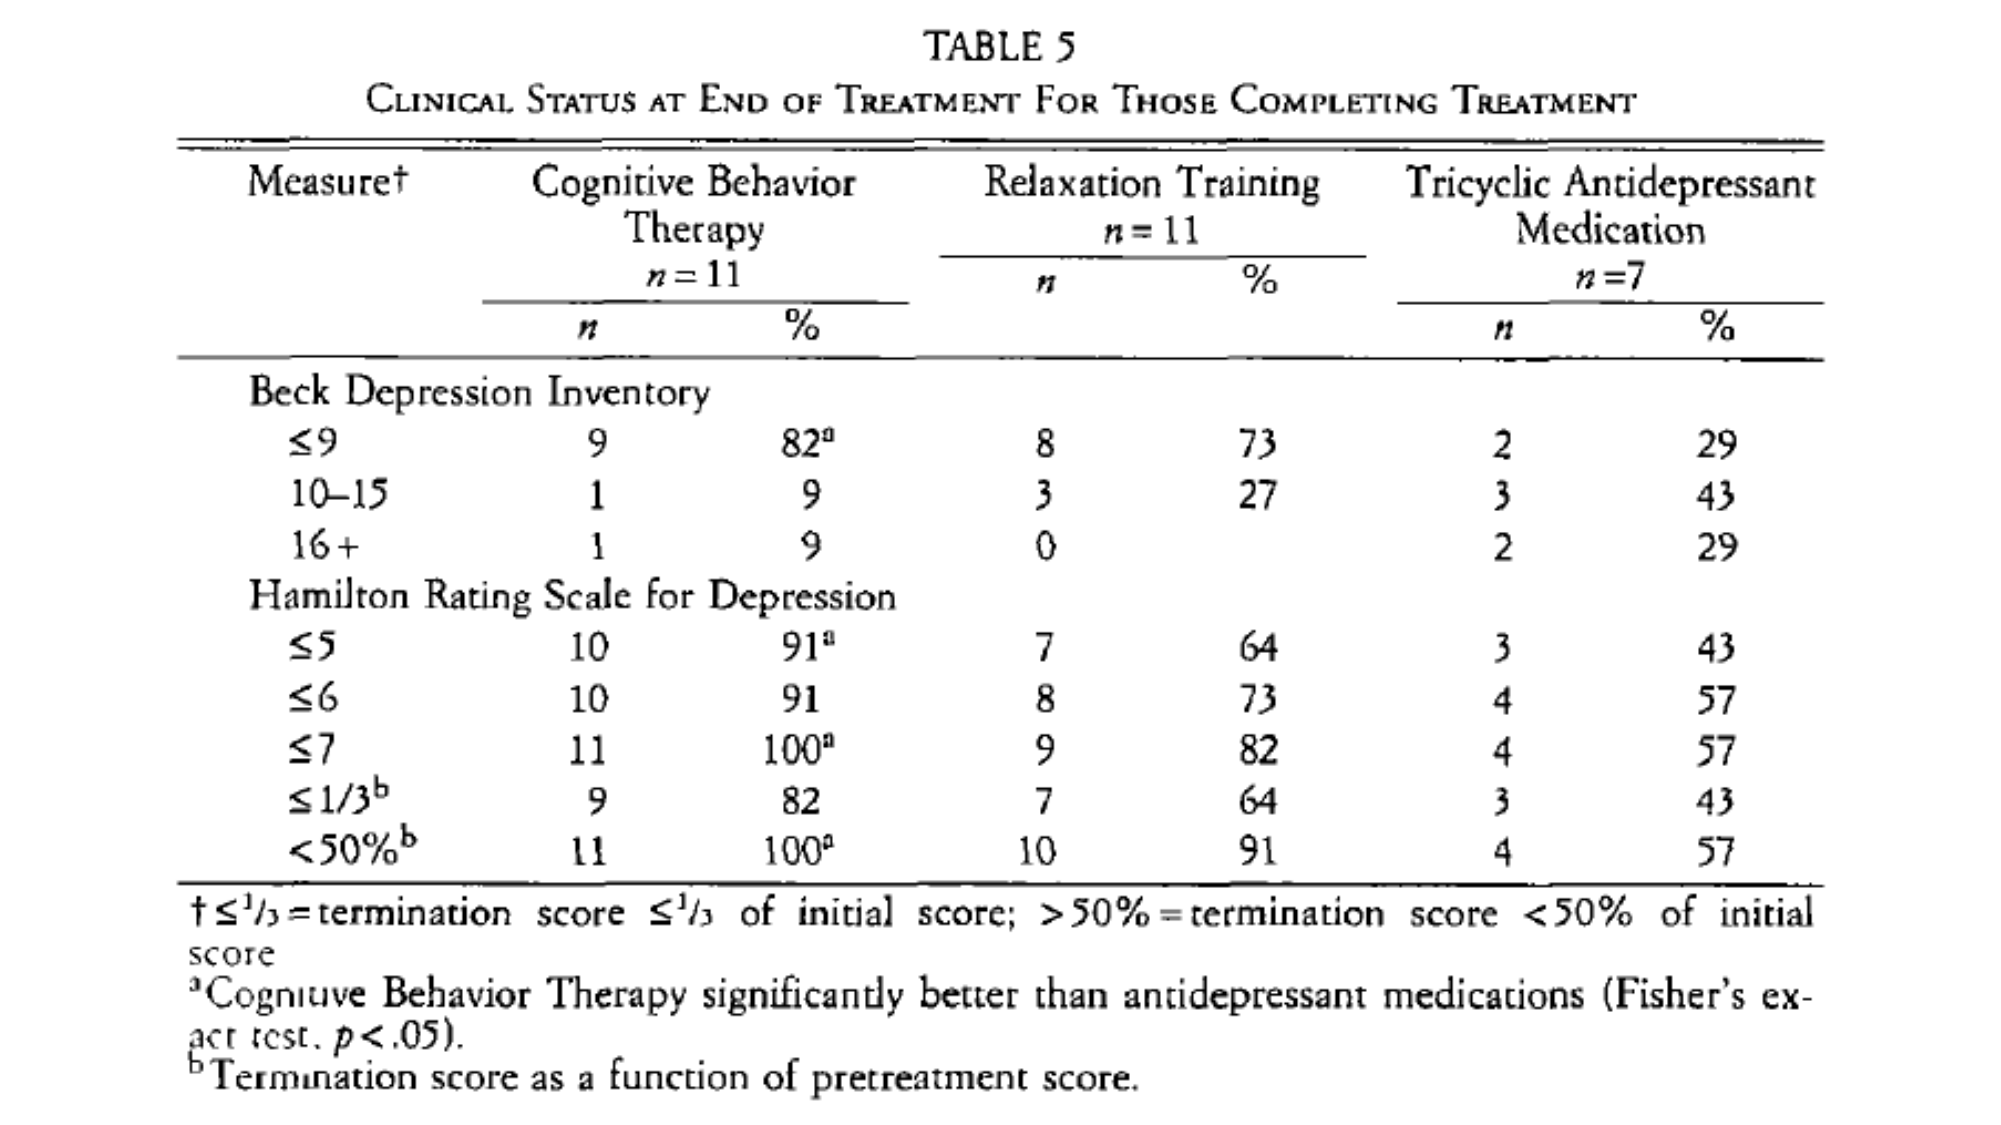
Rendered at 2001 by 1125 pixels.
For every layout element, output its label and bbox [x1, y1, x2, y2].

picture [124, 0, 1892, 1125]
